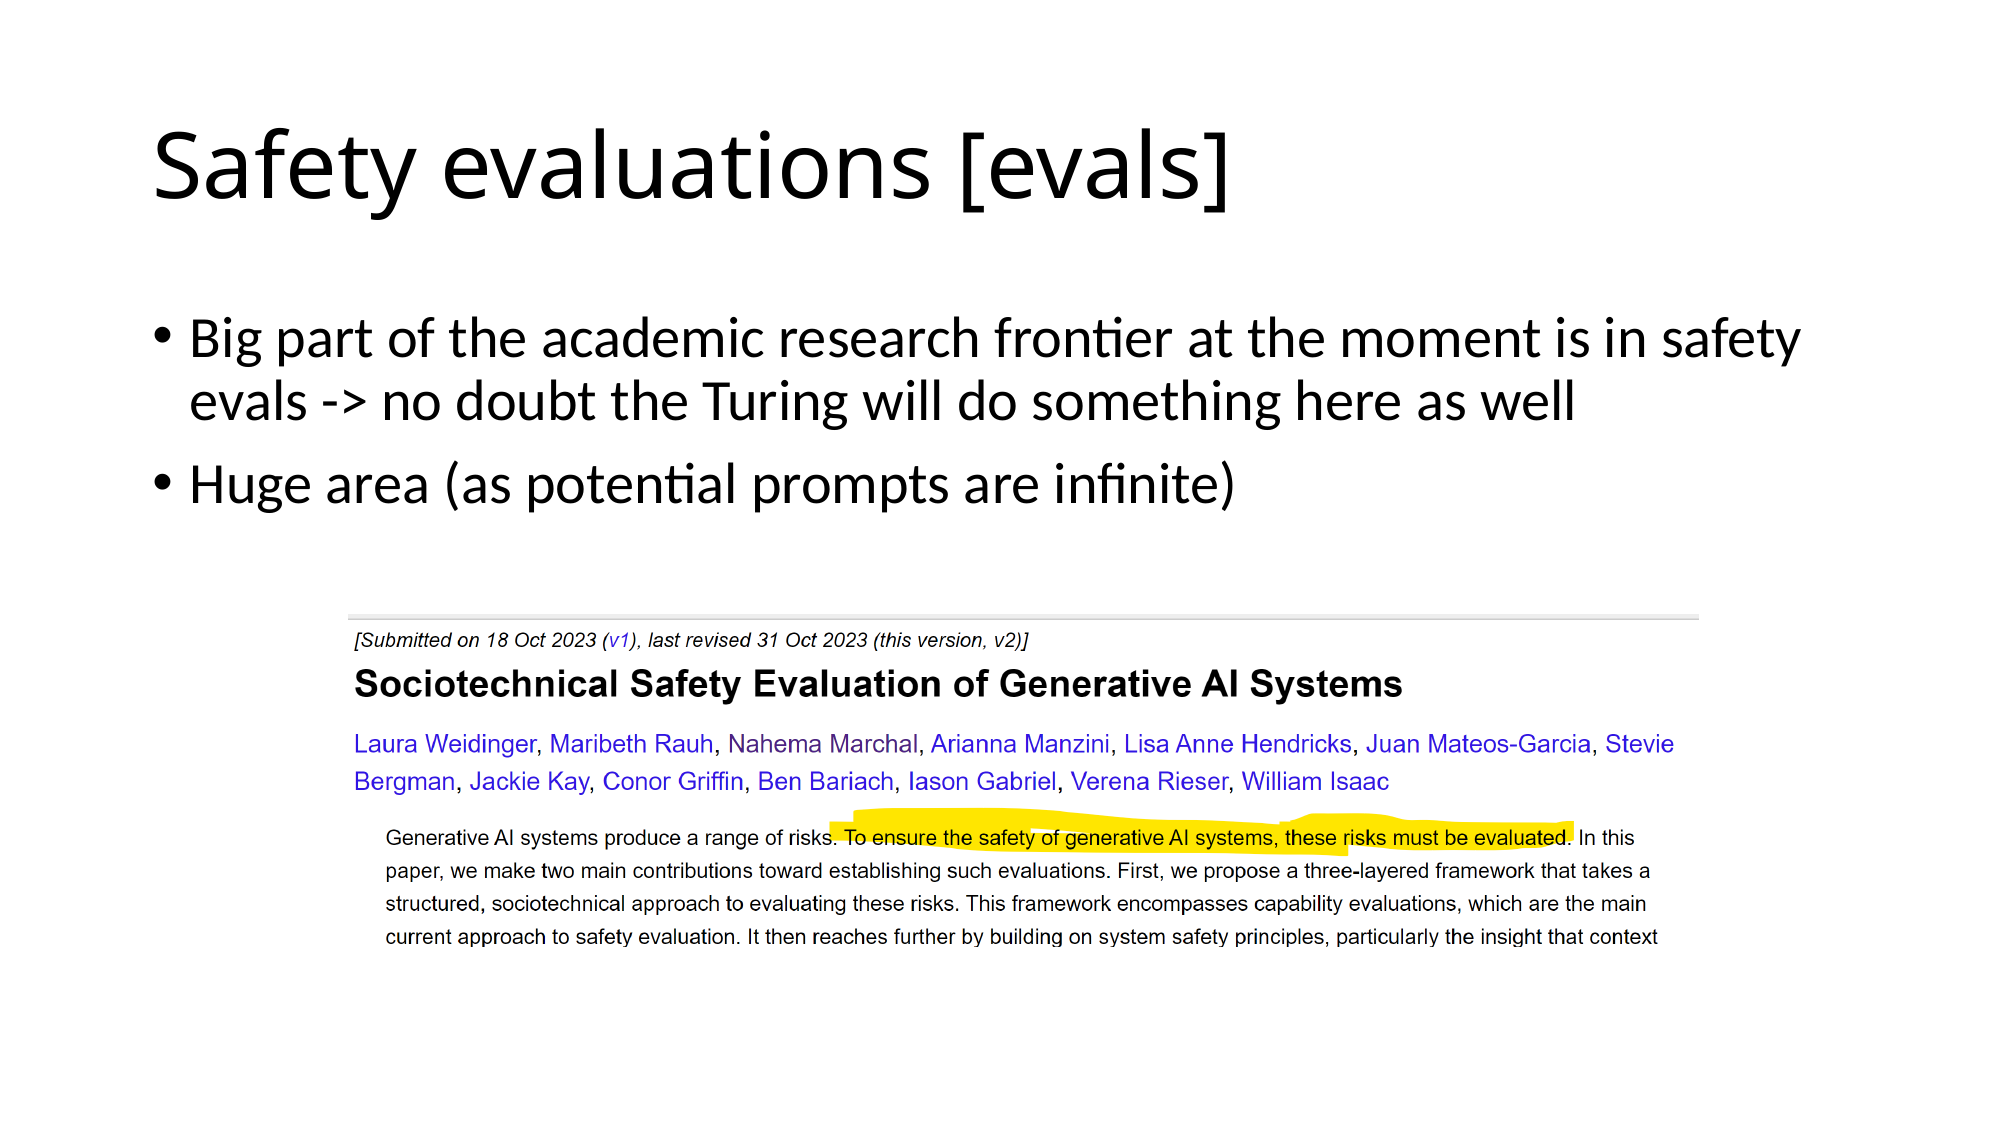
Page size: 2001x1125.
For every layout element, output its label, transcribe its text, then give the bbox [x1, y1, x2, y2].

title Safety evaluations [evals] [137, 59, 1863, 278]
picture [348, 614, 1699, 947]
list Big part of the academic research frontier at the moment is in safety evals -> no doubt the Turing will do something here as well Huge area (as potential prompts are infinite) [137, 299, 1863, 1014]
